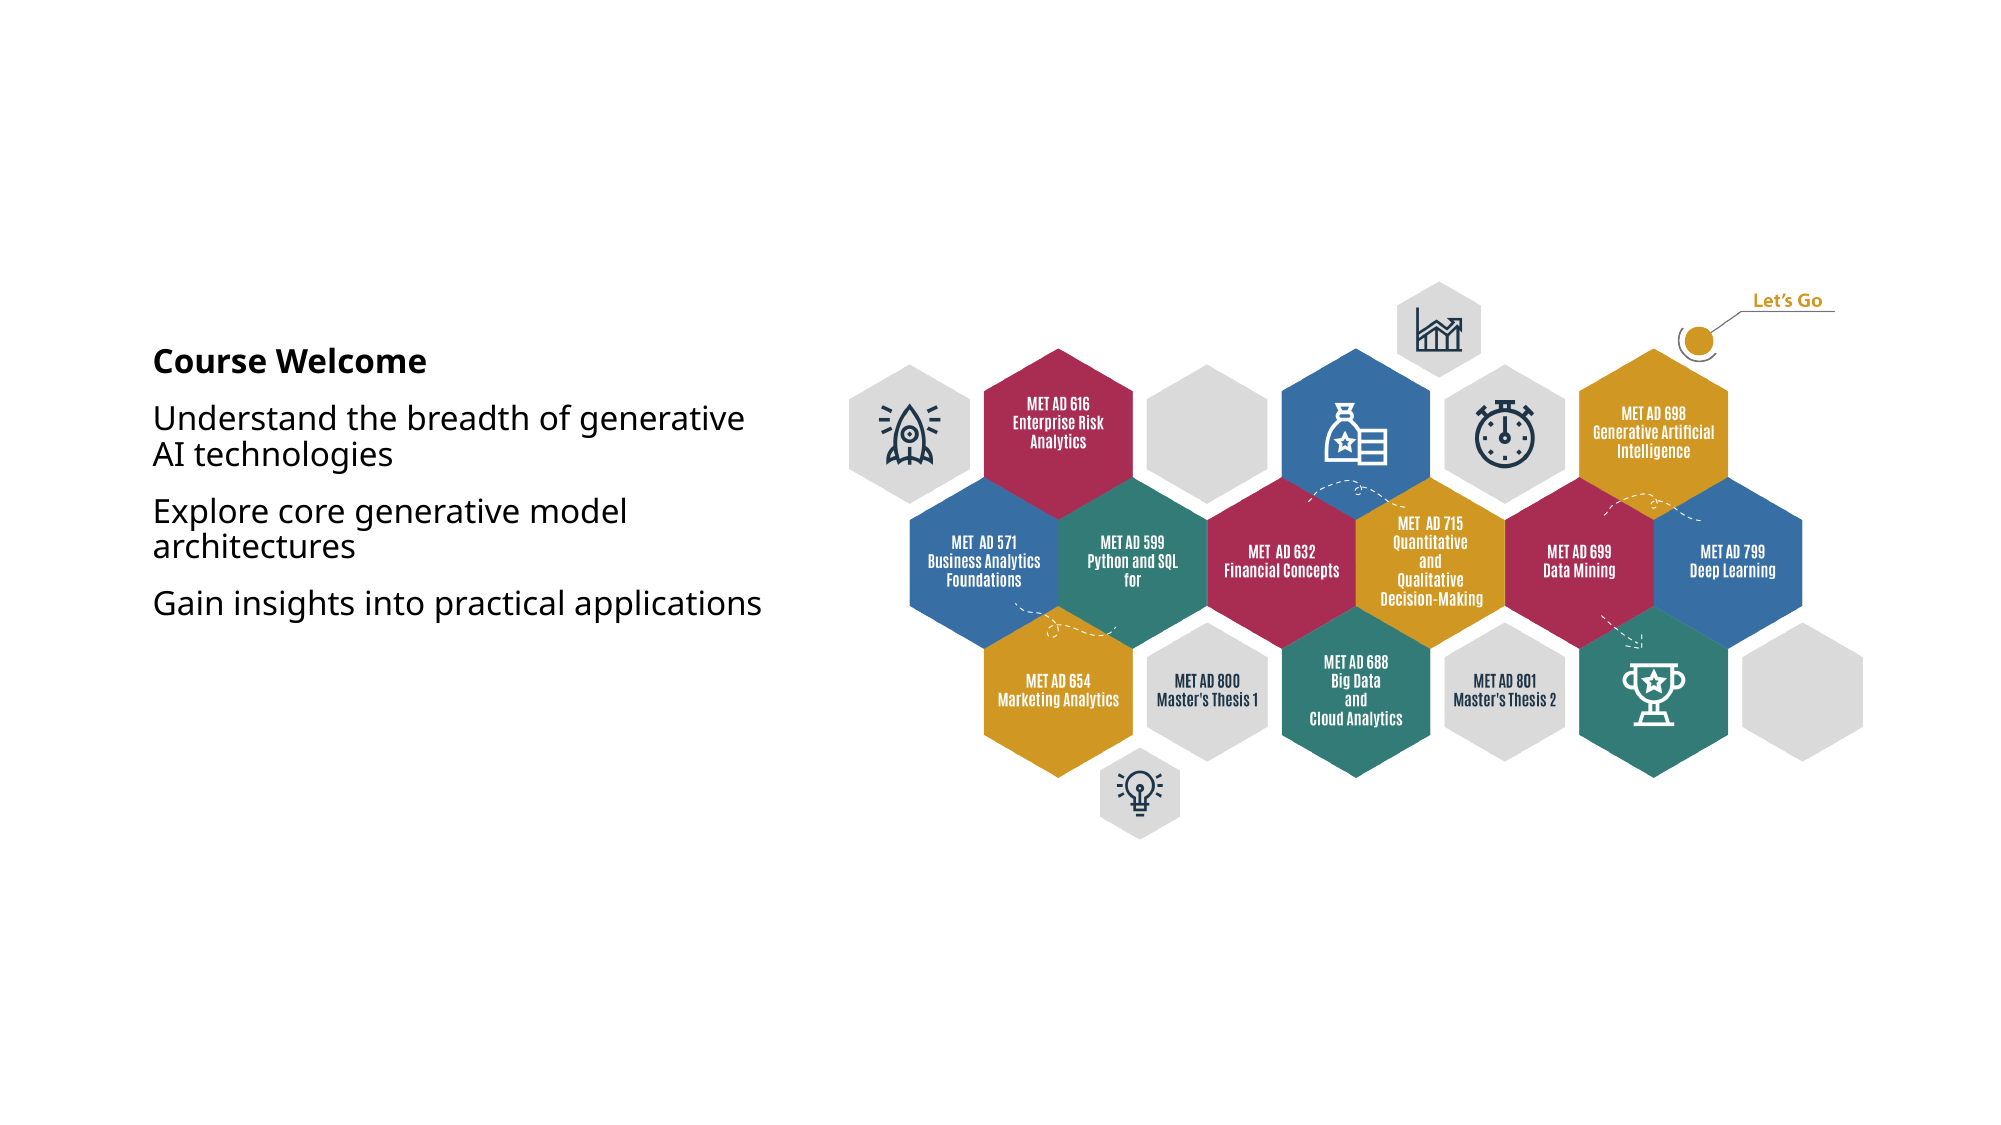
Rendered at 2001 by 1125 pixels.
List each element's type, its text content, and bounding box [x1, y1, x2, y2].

picture [849, 280, 1863, 841]
list Course Welcome Understand the breadth of generative AI technologies Explore core generative model architectures Gain insights into practical applications [137, 337, 783, 963]
